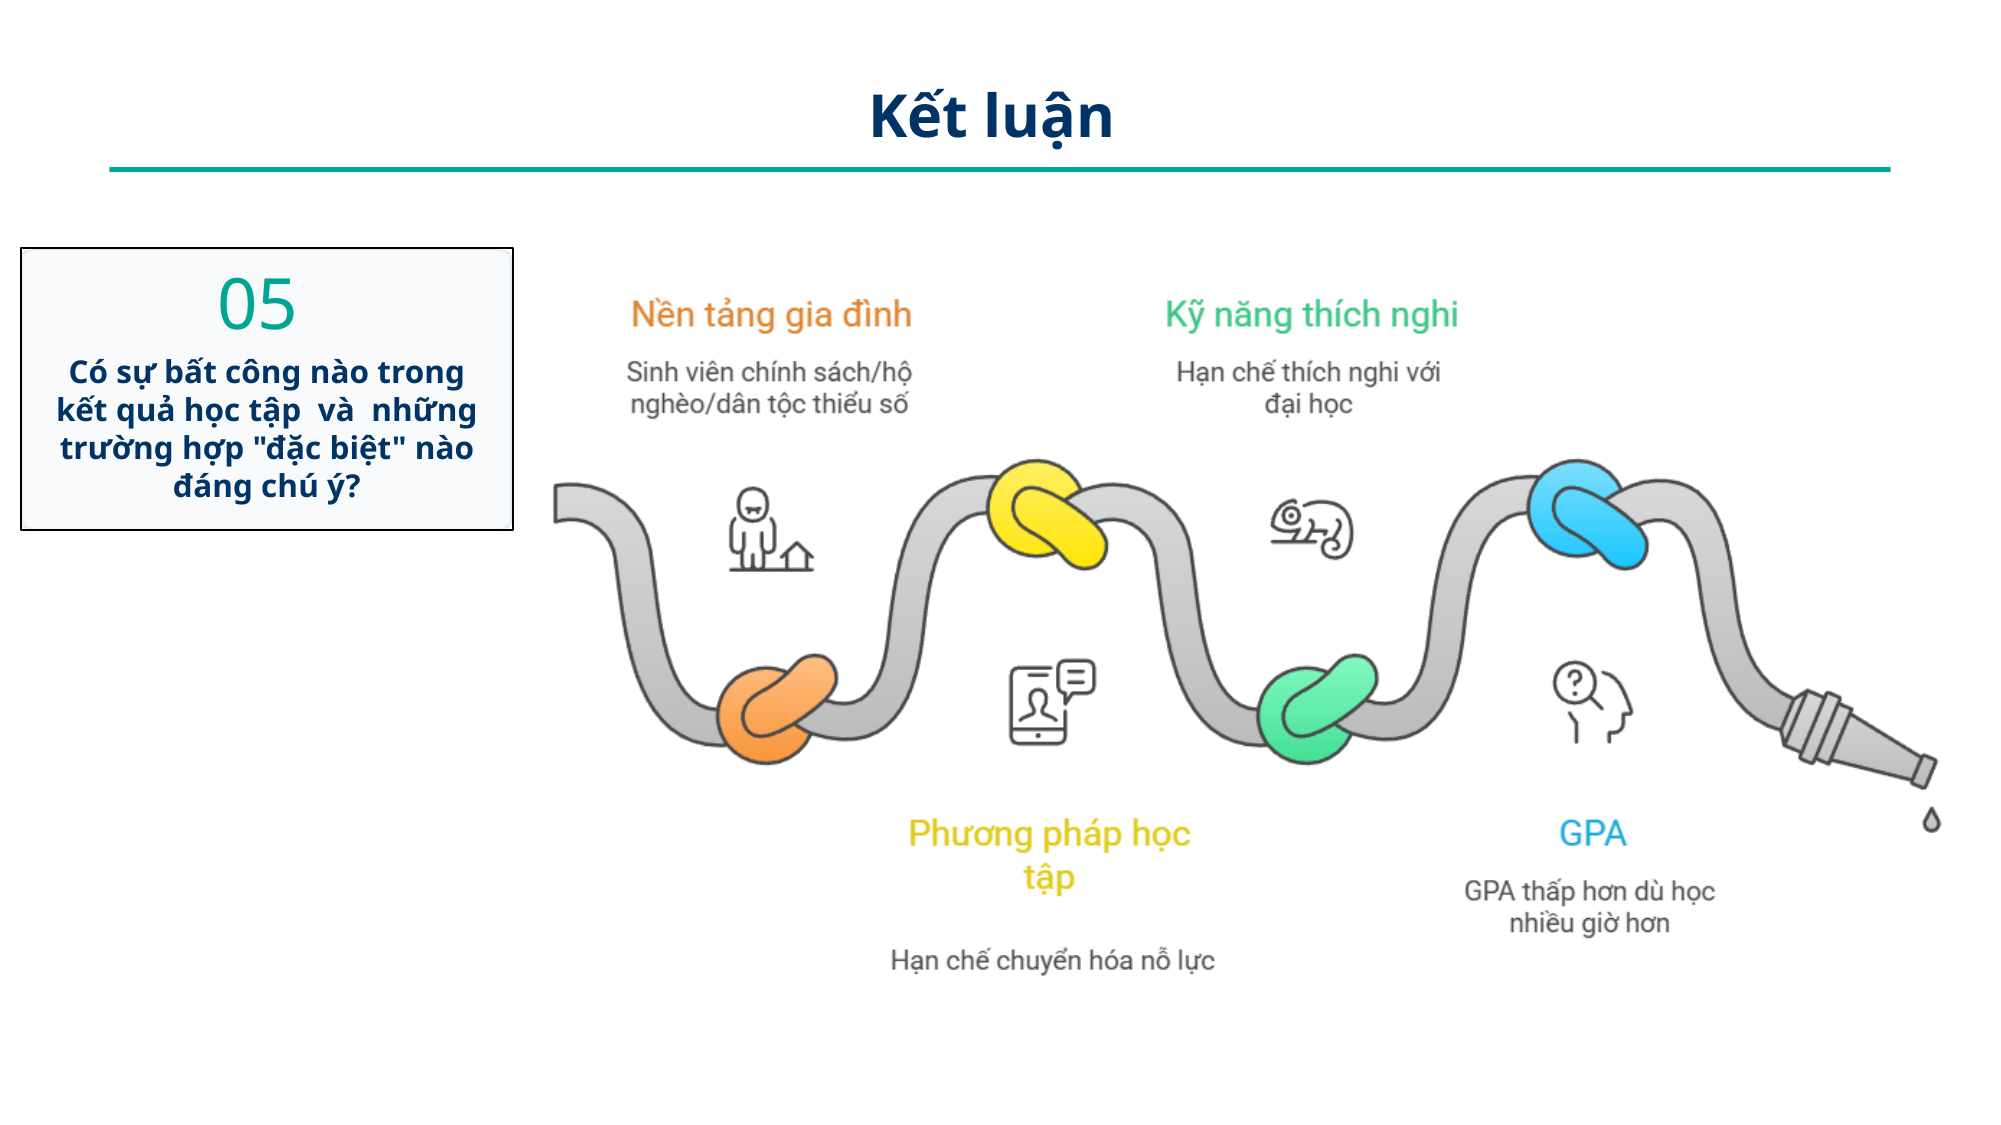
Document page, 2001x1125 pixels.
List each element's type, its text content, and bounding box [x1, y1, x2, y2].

picture [530, 261, 2000, 1016]
text_box Kết luận [109, 78, 1891, 150]
picture [21, 248, 513, 530]
text_box [109, 167, 1891, 172]
